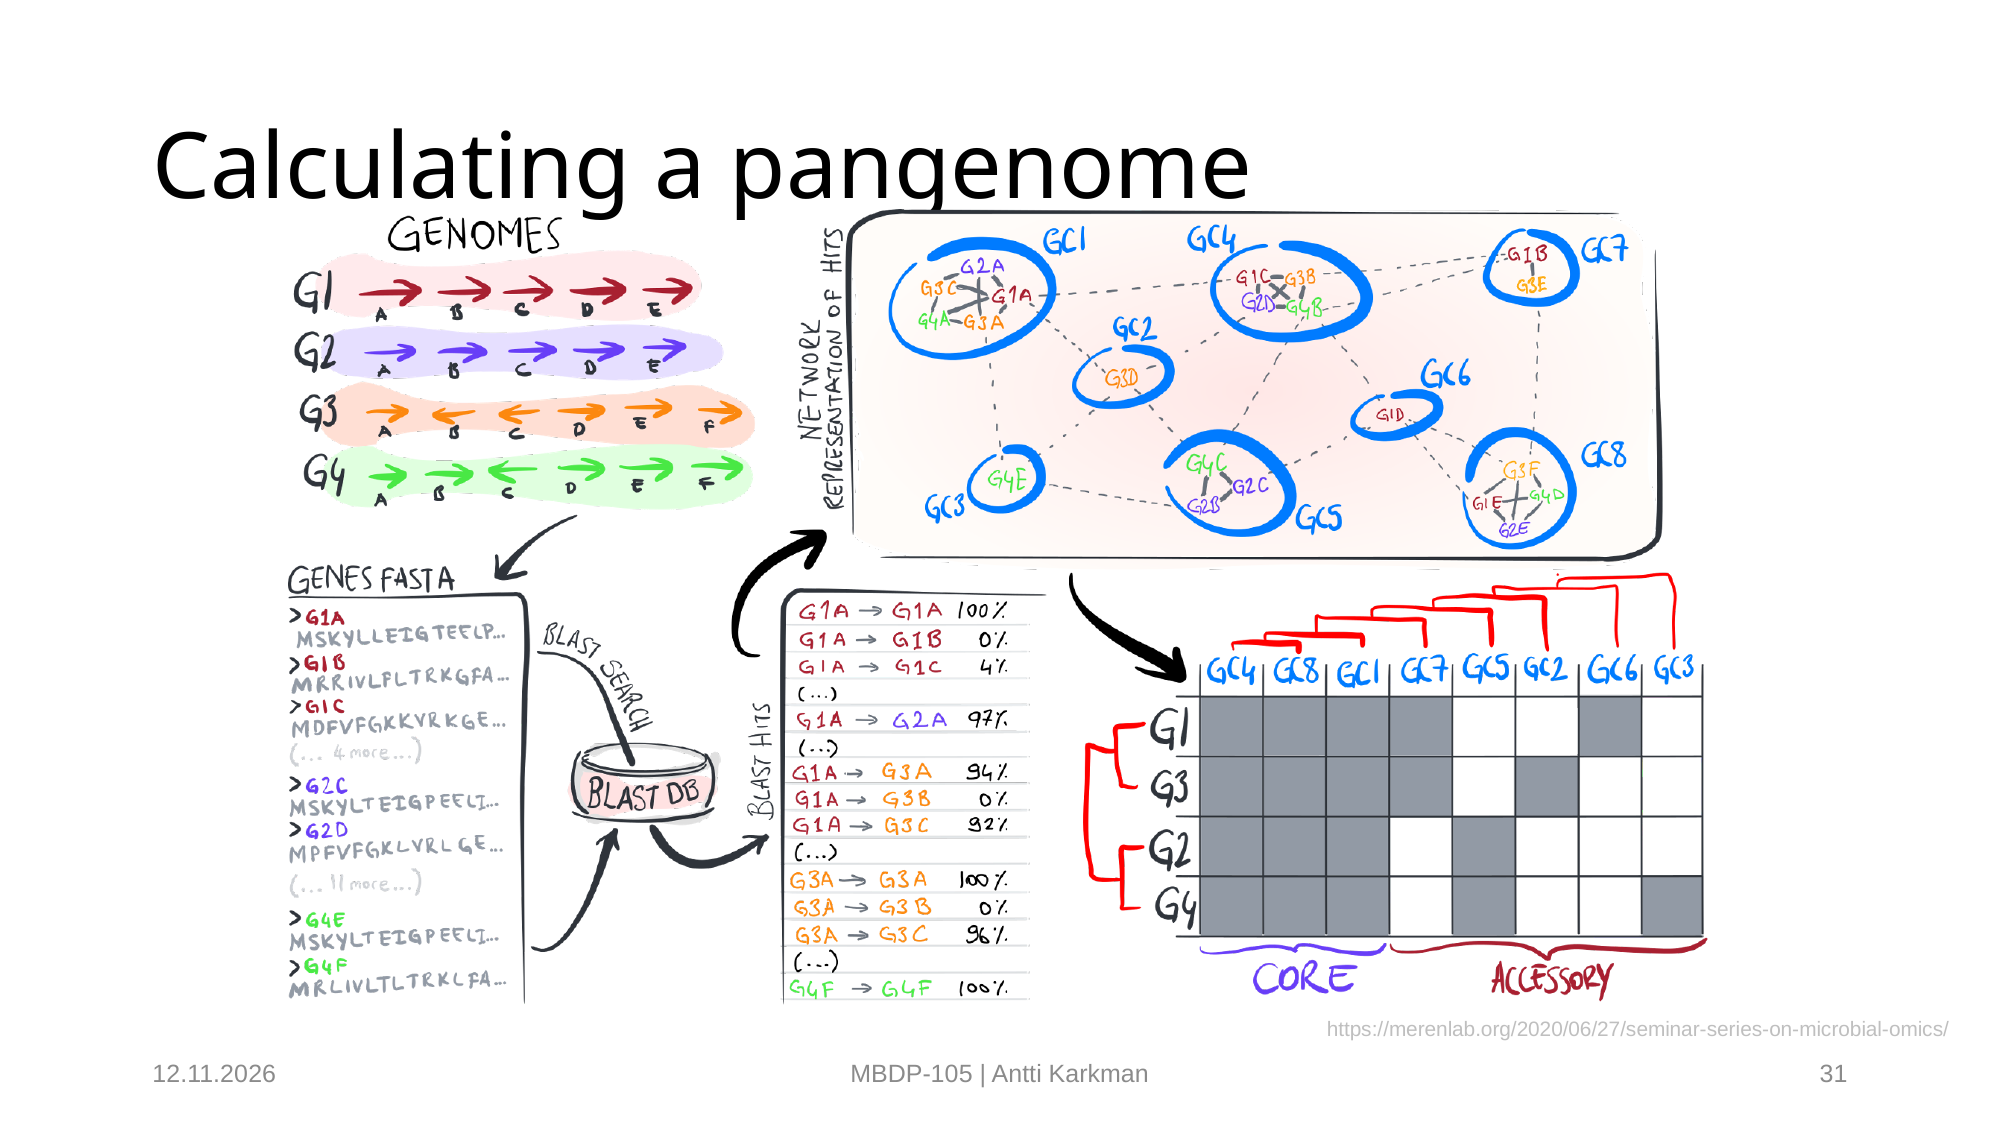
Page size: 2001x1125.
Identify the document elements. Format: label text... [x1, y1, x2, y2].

picture [272, 188, 1728, 1016]
slide_number 31 [1412, 1042, 1863, 1103]
text_box https://merenlab.org/2020/06/27/seminar-series-on-microbial-omics/ [1326, 1015, 1950, 1041]
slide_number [137, 1042, 588, 1103]
title Calculating a pangenome [137, 59, 1863, 278]
footer MBDP-105 | Antti Karkman [662, 1042, 1338, 1103]
